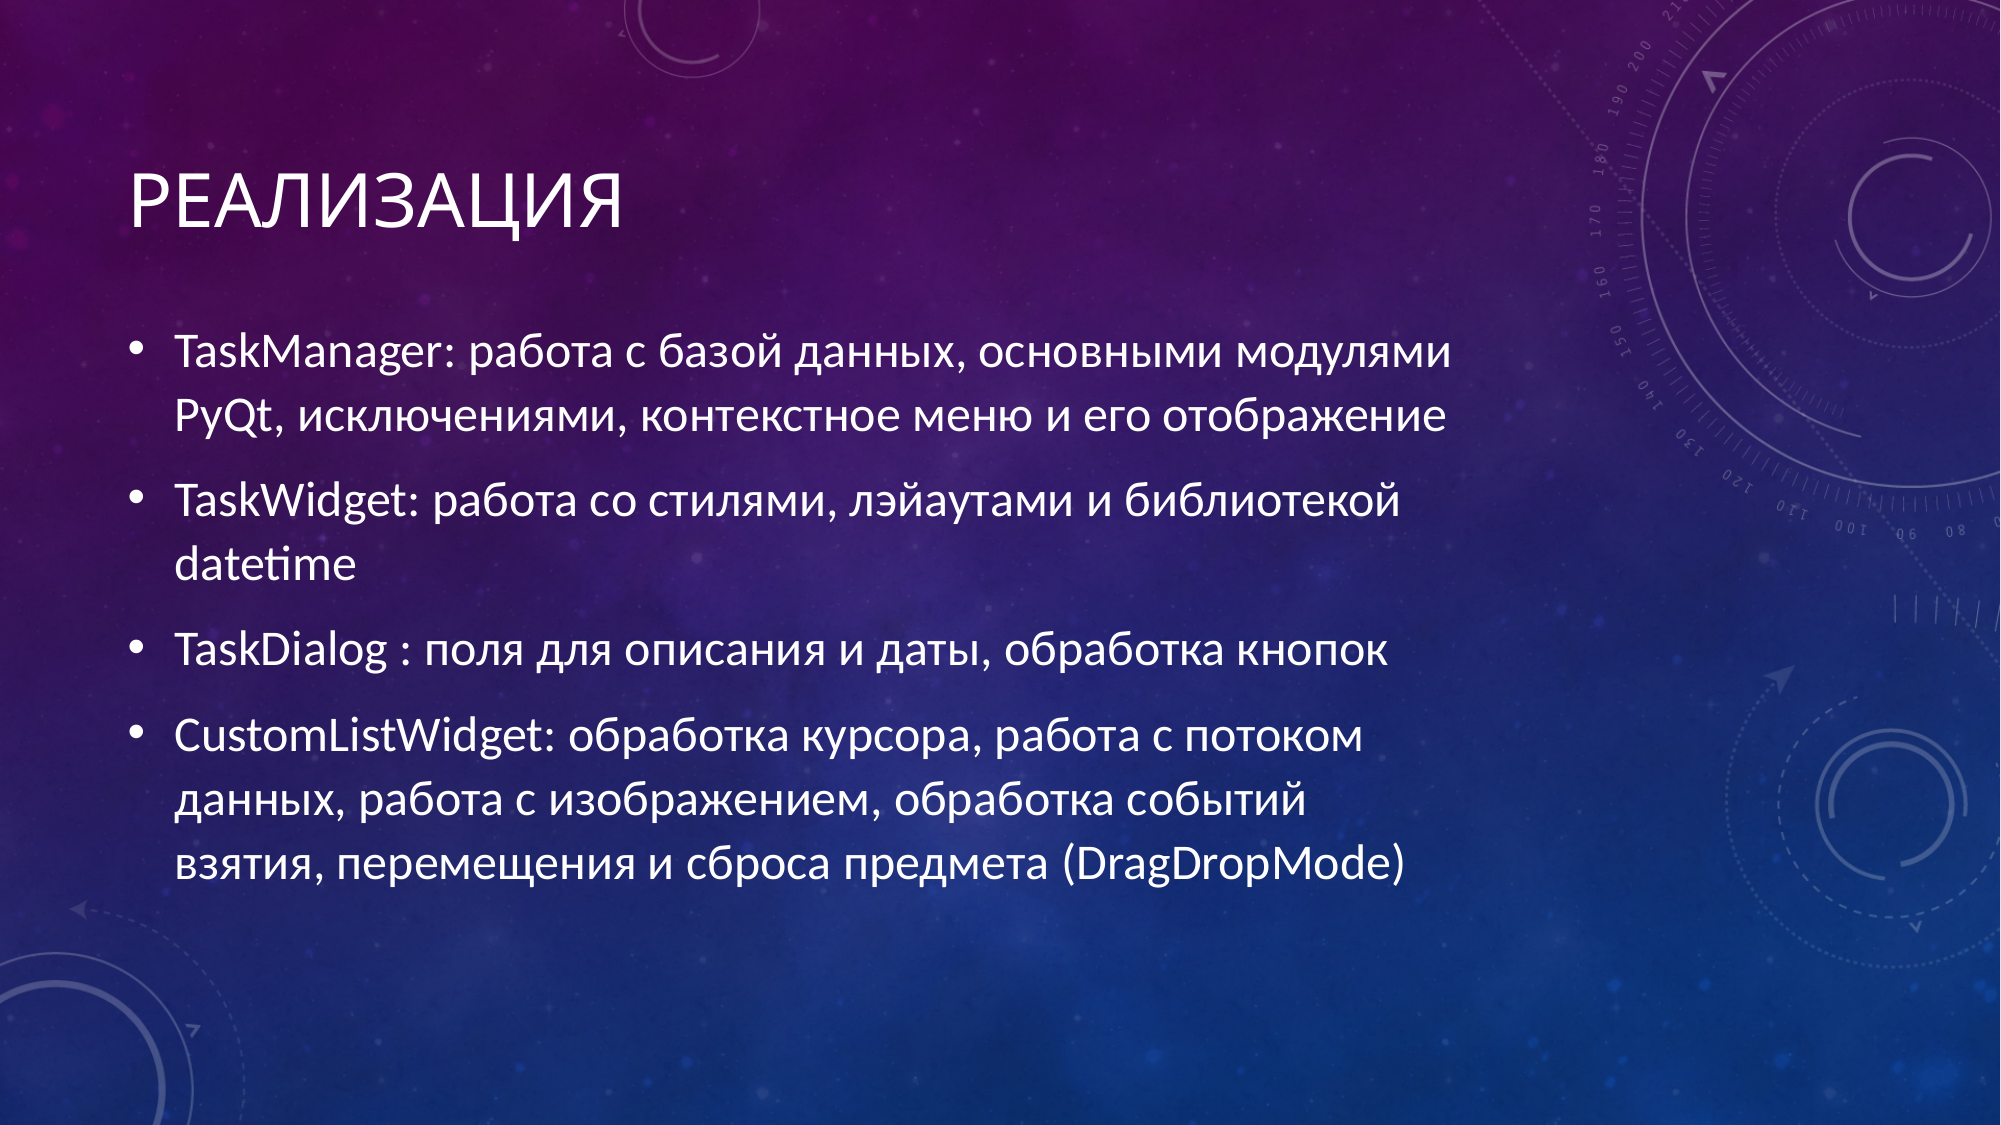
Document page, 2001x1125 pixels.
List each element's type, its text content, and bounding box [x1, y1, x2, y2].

picture [0, 0, 2001, 1125]
title реализация [112, 99, 1775, 295]
list TaskManager: работа с базой данных, основными модулями PyQt, исключениями, контекстное меню и его отображение TaskWidget: работа со стилями, лэйаутами и библиотекой datetime TaskDialog : поля для описания и даты, обработка кнопок CustomListWidget: обработка курсора, работа с потоком данных, работа с изображением, обработка событий взятия, перемещения и сброса предмета (DragDropMode) [112, 267, 1474, 1001]
